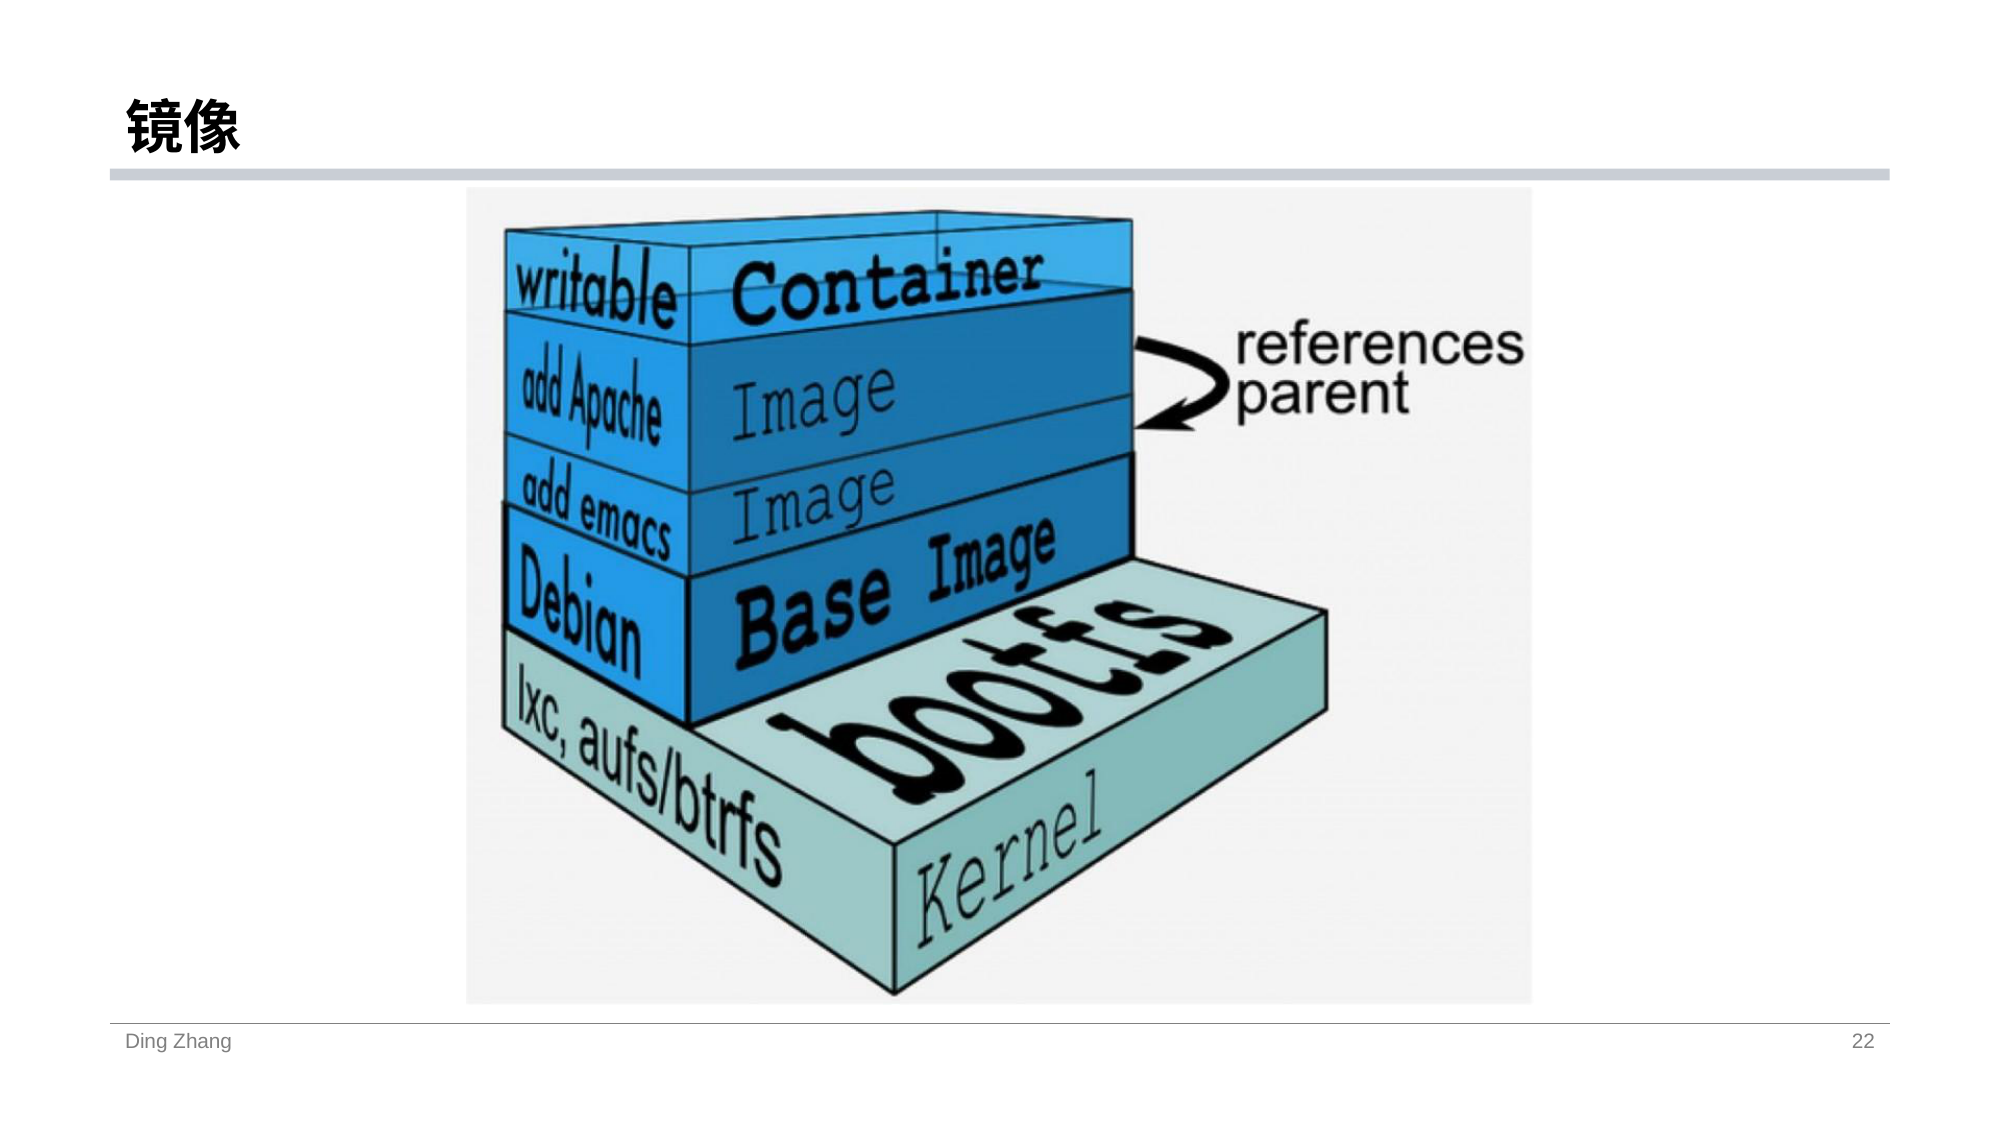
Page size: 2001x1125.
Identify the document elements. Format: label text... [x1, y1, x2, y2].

picture [466, 187, 1534, 1005]
slide_number 22 [1412, 1022, 1890, 1057]
footer Ding Zhang [109, 1022, 790, 1057]
title 镜像 [109, 0, 1890, 169]
